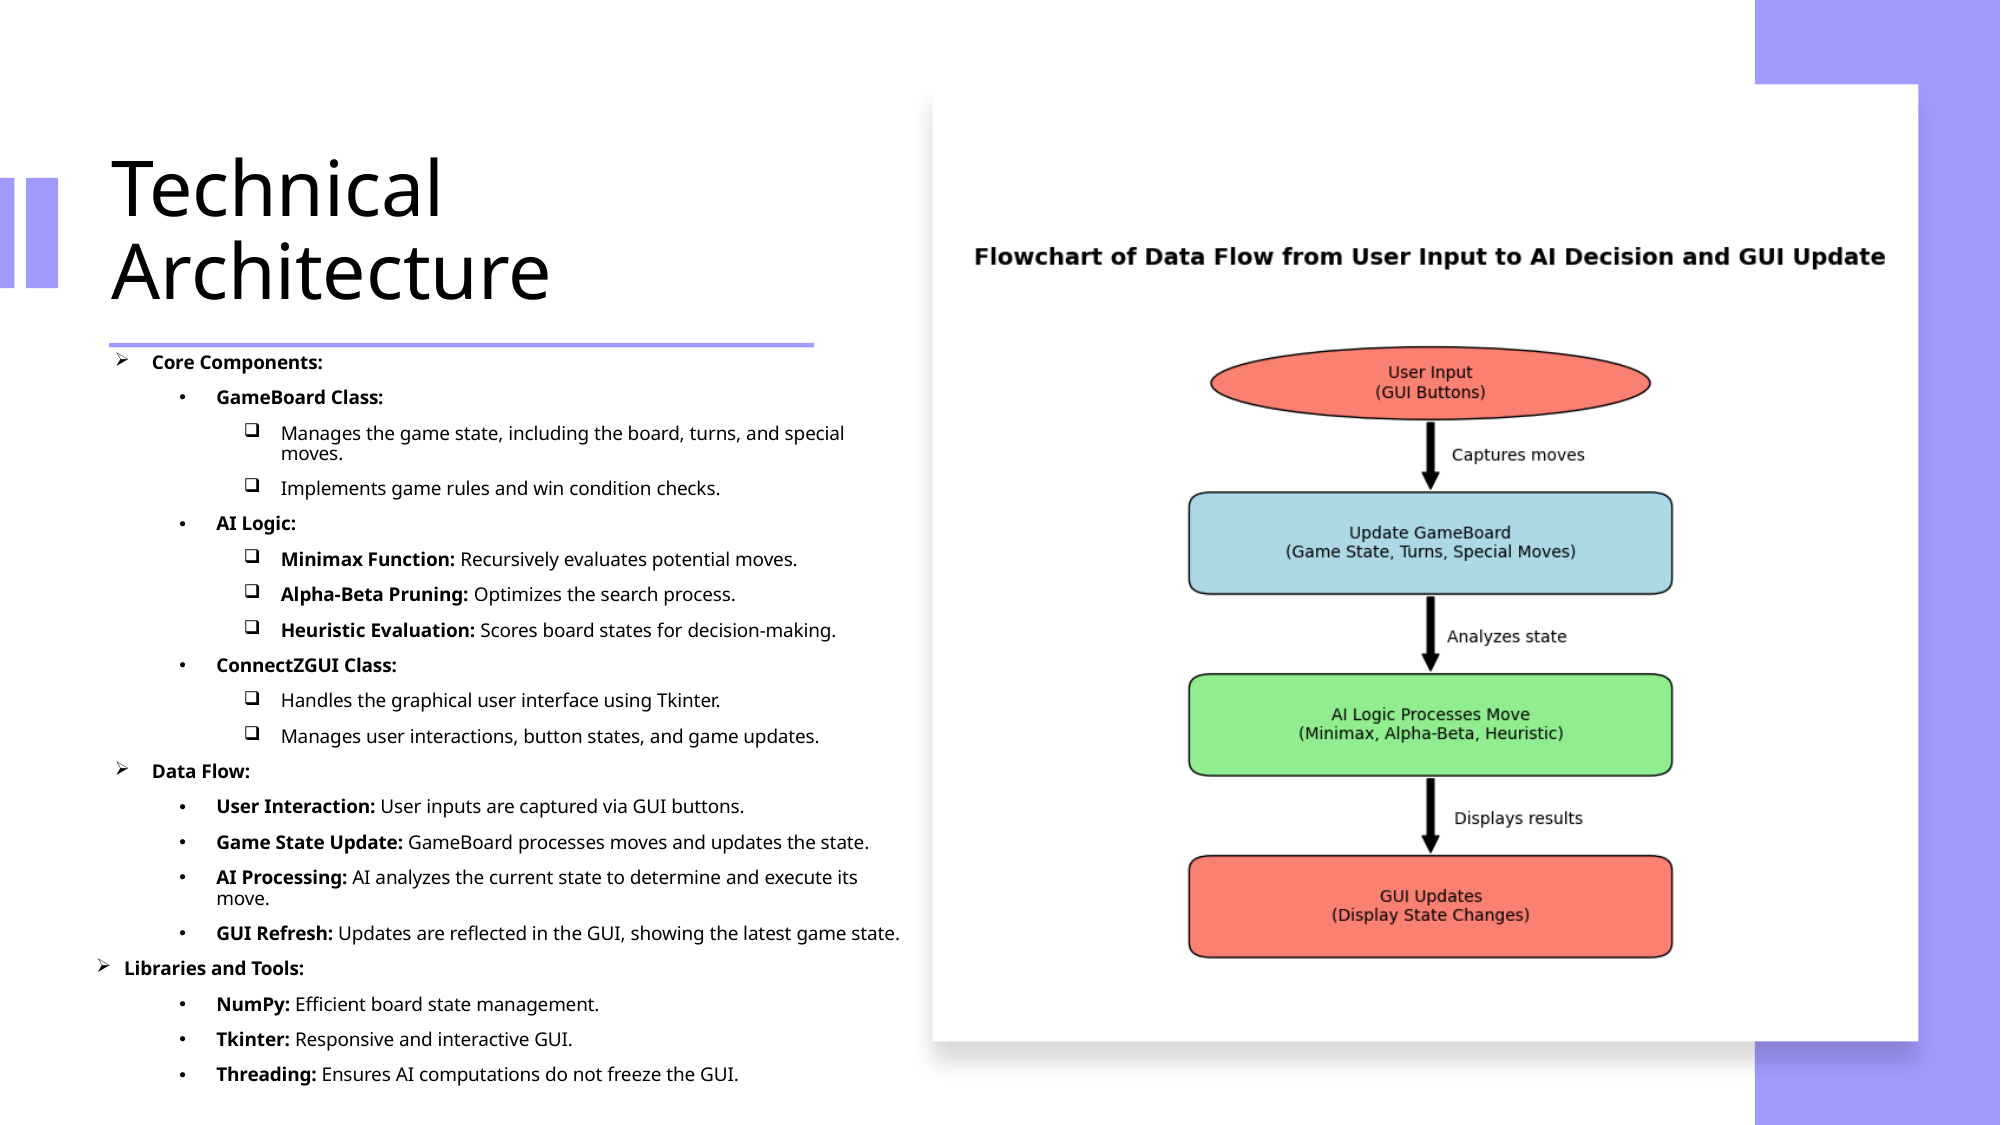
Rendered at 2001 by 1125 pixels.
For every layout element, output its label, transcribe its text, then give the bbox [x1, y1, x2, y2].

picture [942, 202, 1909, 991]
text_box [1754, 0, 2000, 1125]
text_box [0, 177, 59, 289]
title Technical Architecture [96, 140, 845, 326]
text_box [0, 0, 1754, 1125]
text_box [932, 83, 1919, 1042]
text_box Core Components: GameBoard Class: Manages the game state, including the board, turns, and special moves. Implements game rules and win condition checks. AI Logic: Minimax Function: Recursively evaluates potential moves. Alpha-Beta Pruning: Optimizes the search process. Heuristic Evaluation: Scores board states for decision-making. ConnectZGUI Class: Handles the graphical user interface using Tkinter. Manages user interactions, button states, and game updates. Data Flow: User Interaction: User inputs are captured via GUI buttons. Game State Update: GameBoard processes moves and updates the state. AI Processing: AI analyzes the current state to determine and execute its move. GUI Refresh: Updates are reflected in the GUI, showing the latest game state. Libraries and Tools: NumPy: Efficient board state management. Tkinter: Responsive and interactive GUI. Threading: Ensures AI computations do not freeze the GUI. [81, 342, 918, 1096]
